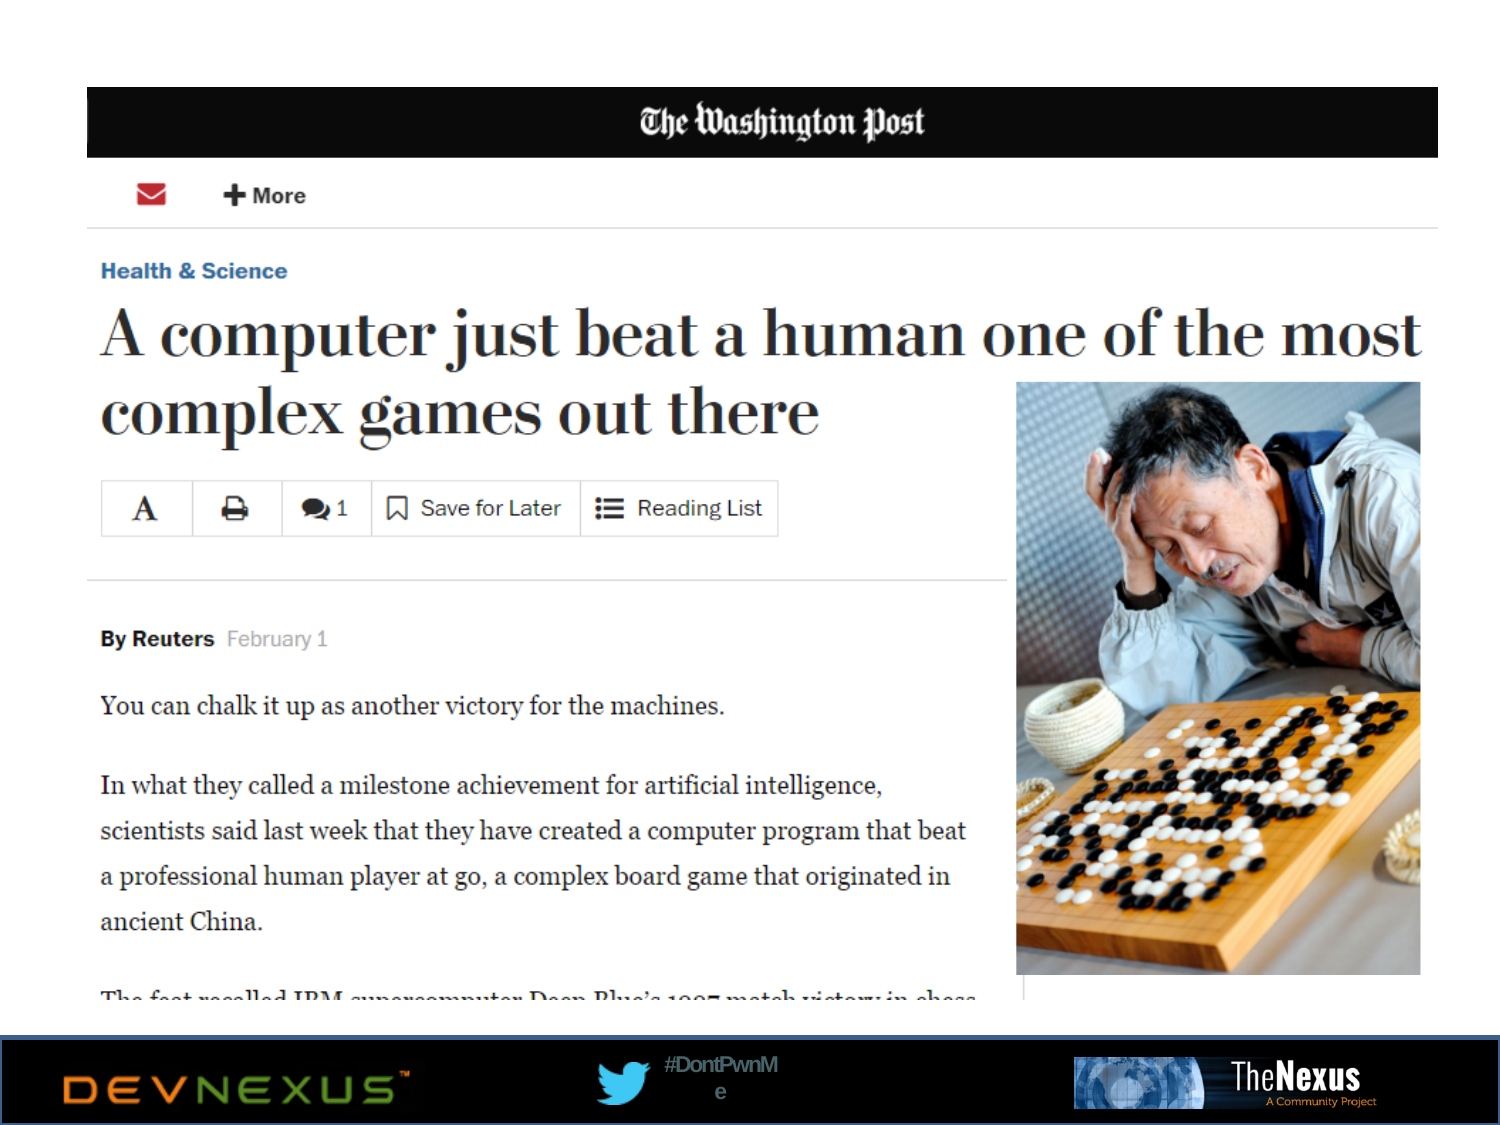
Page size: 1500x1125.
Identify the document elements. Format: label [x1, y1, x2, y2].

picture [49, 1059, 425, 1113]
picture [1074, 1057, 1388, 1109]
picture [597, 1062, 651, 1105]
picture [87, 86, 1438, 1001]
